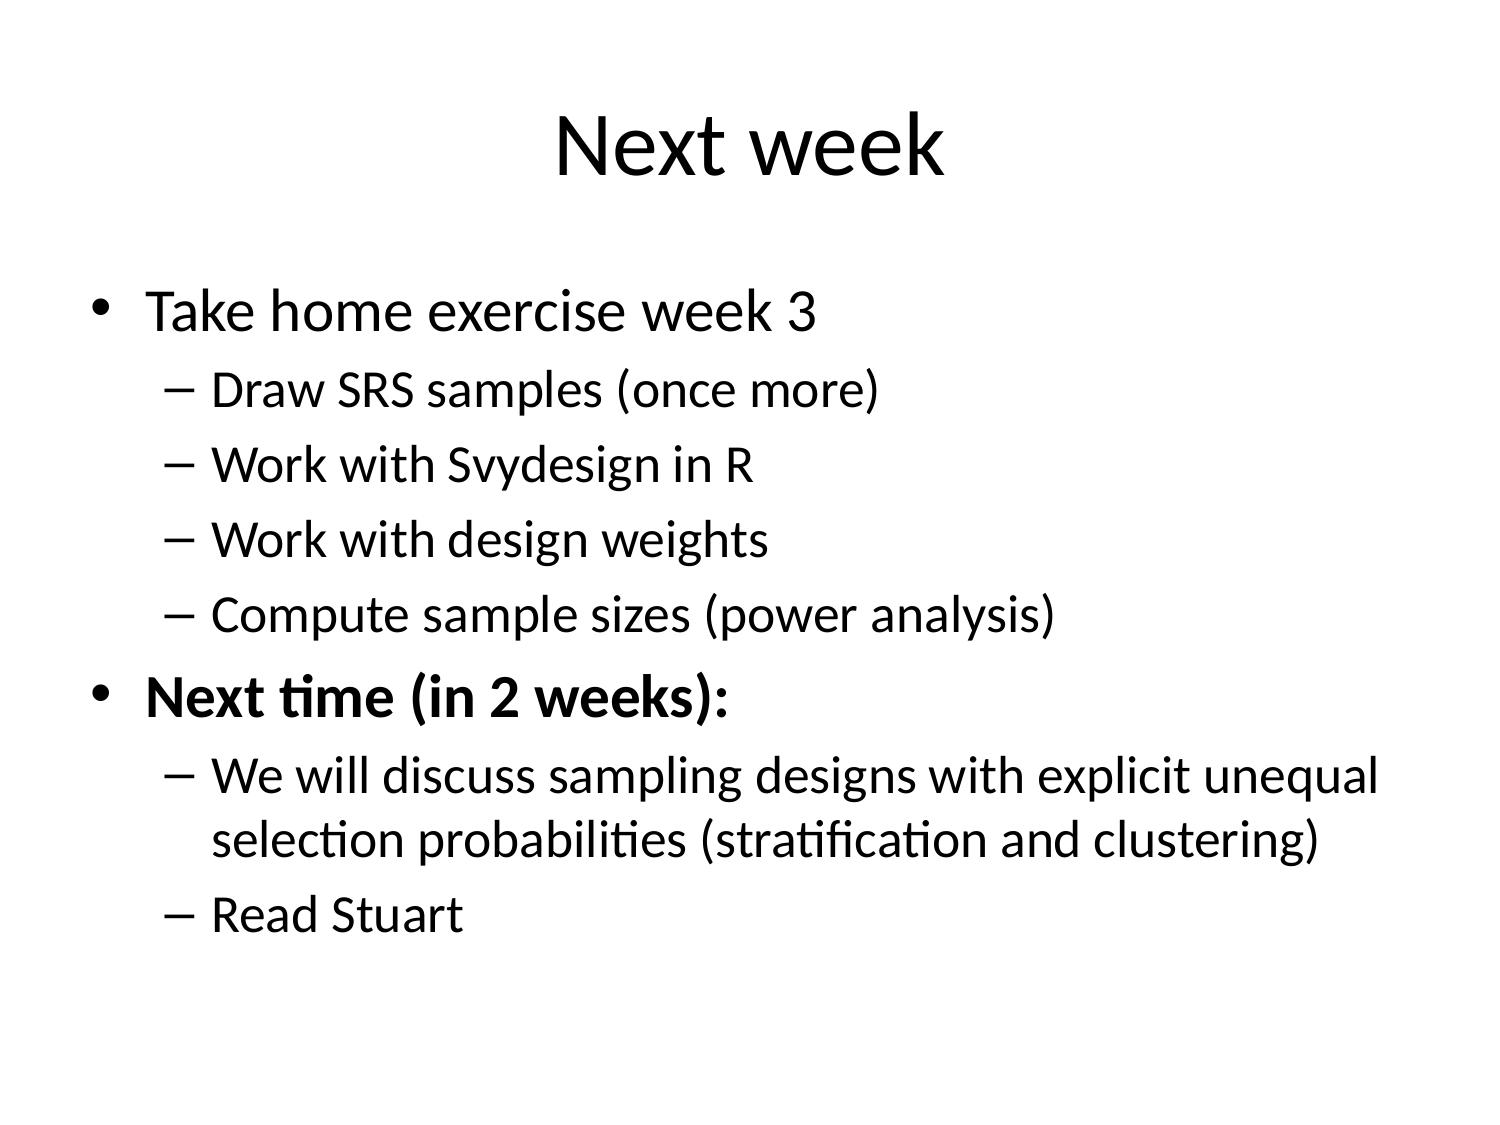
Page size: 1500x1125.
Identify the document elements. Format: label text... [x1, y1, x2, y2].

list Take home exercise week 3 Draw SRS samples (once more) Work with Svydesign in R Work with design weights Compute sample sizes (power analysis) Next time (in 2 weeks): We will discuss sampling designs with explicit unequal selection probabilities (stratification and clustering) Read Stuart [75, 262, 1425, 1005]
title Next week [75, 45, 1425, 233]
